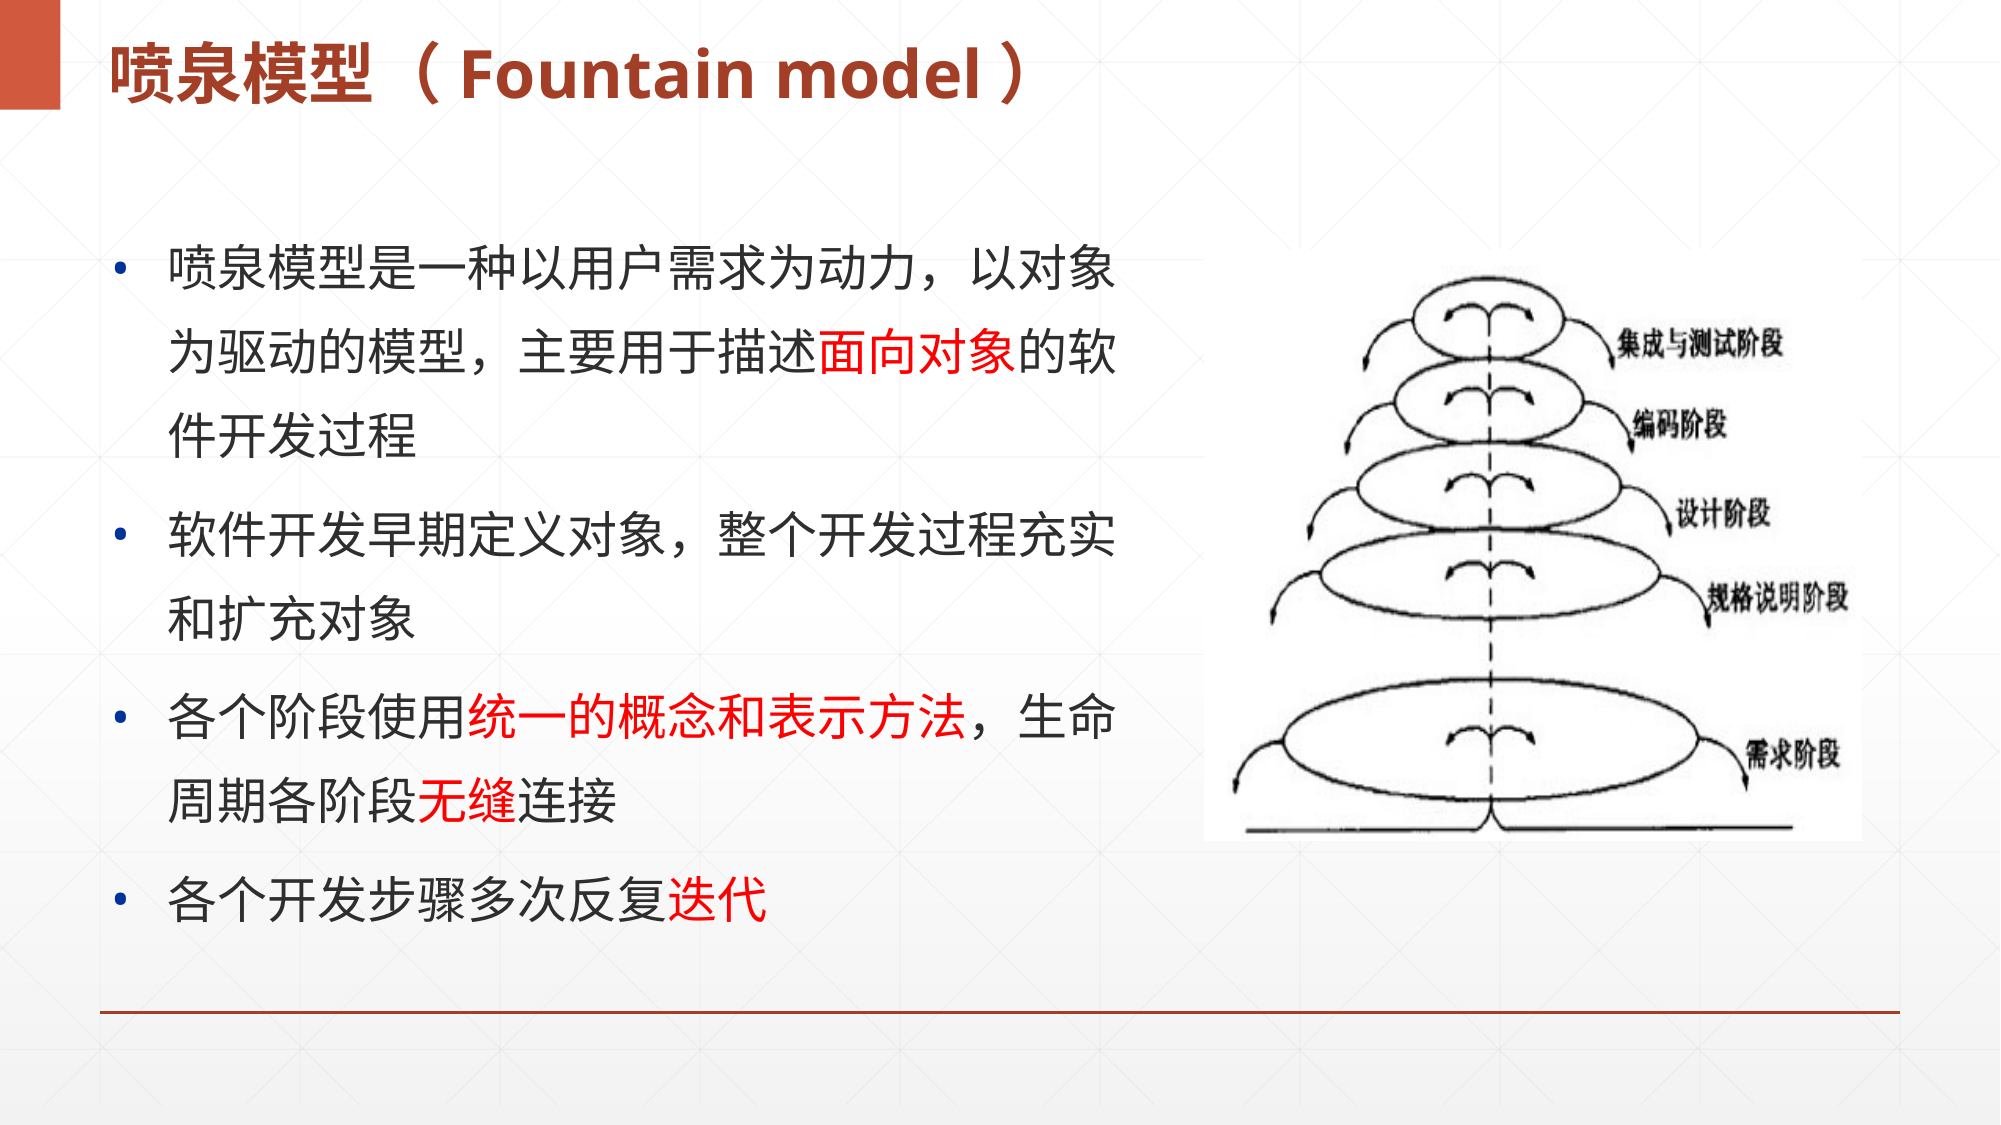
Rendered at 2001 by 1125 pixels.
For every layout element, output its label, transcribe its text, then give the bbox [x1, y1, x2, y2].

picture [1203, 249, 1862, 841]
title 喷泉模型（Fountain model） [93, 0, 1430, 110]
text_box 喷泉模型是一种以用户需求为动力，以对象为驱动的模型，主要用于描述面向对象的软件开发过程 软件开发早期定义对象，整个开发过程充实和扩充对象 各个阶段使用统一的概念和表示方法，生命周期各阶段无缝连接 各个开发步骤多次反复迭代 [111, 212, 1134, 980]
